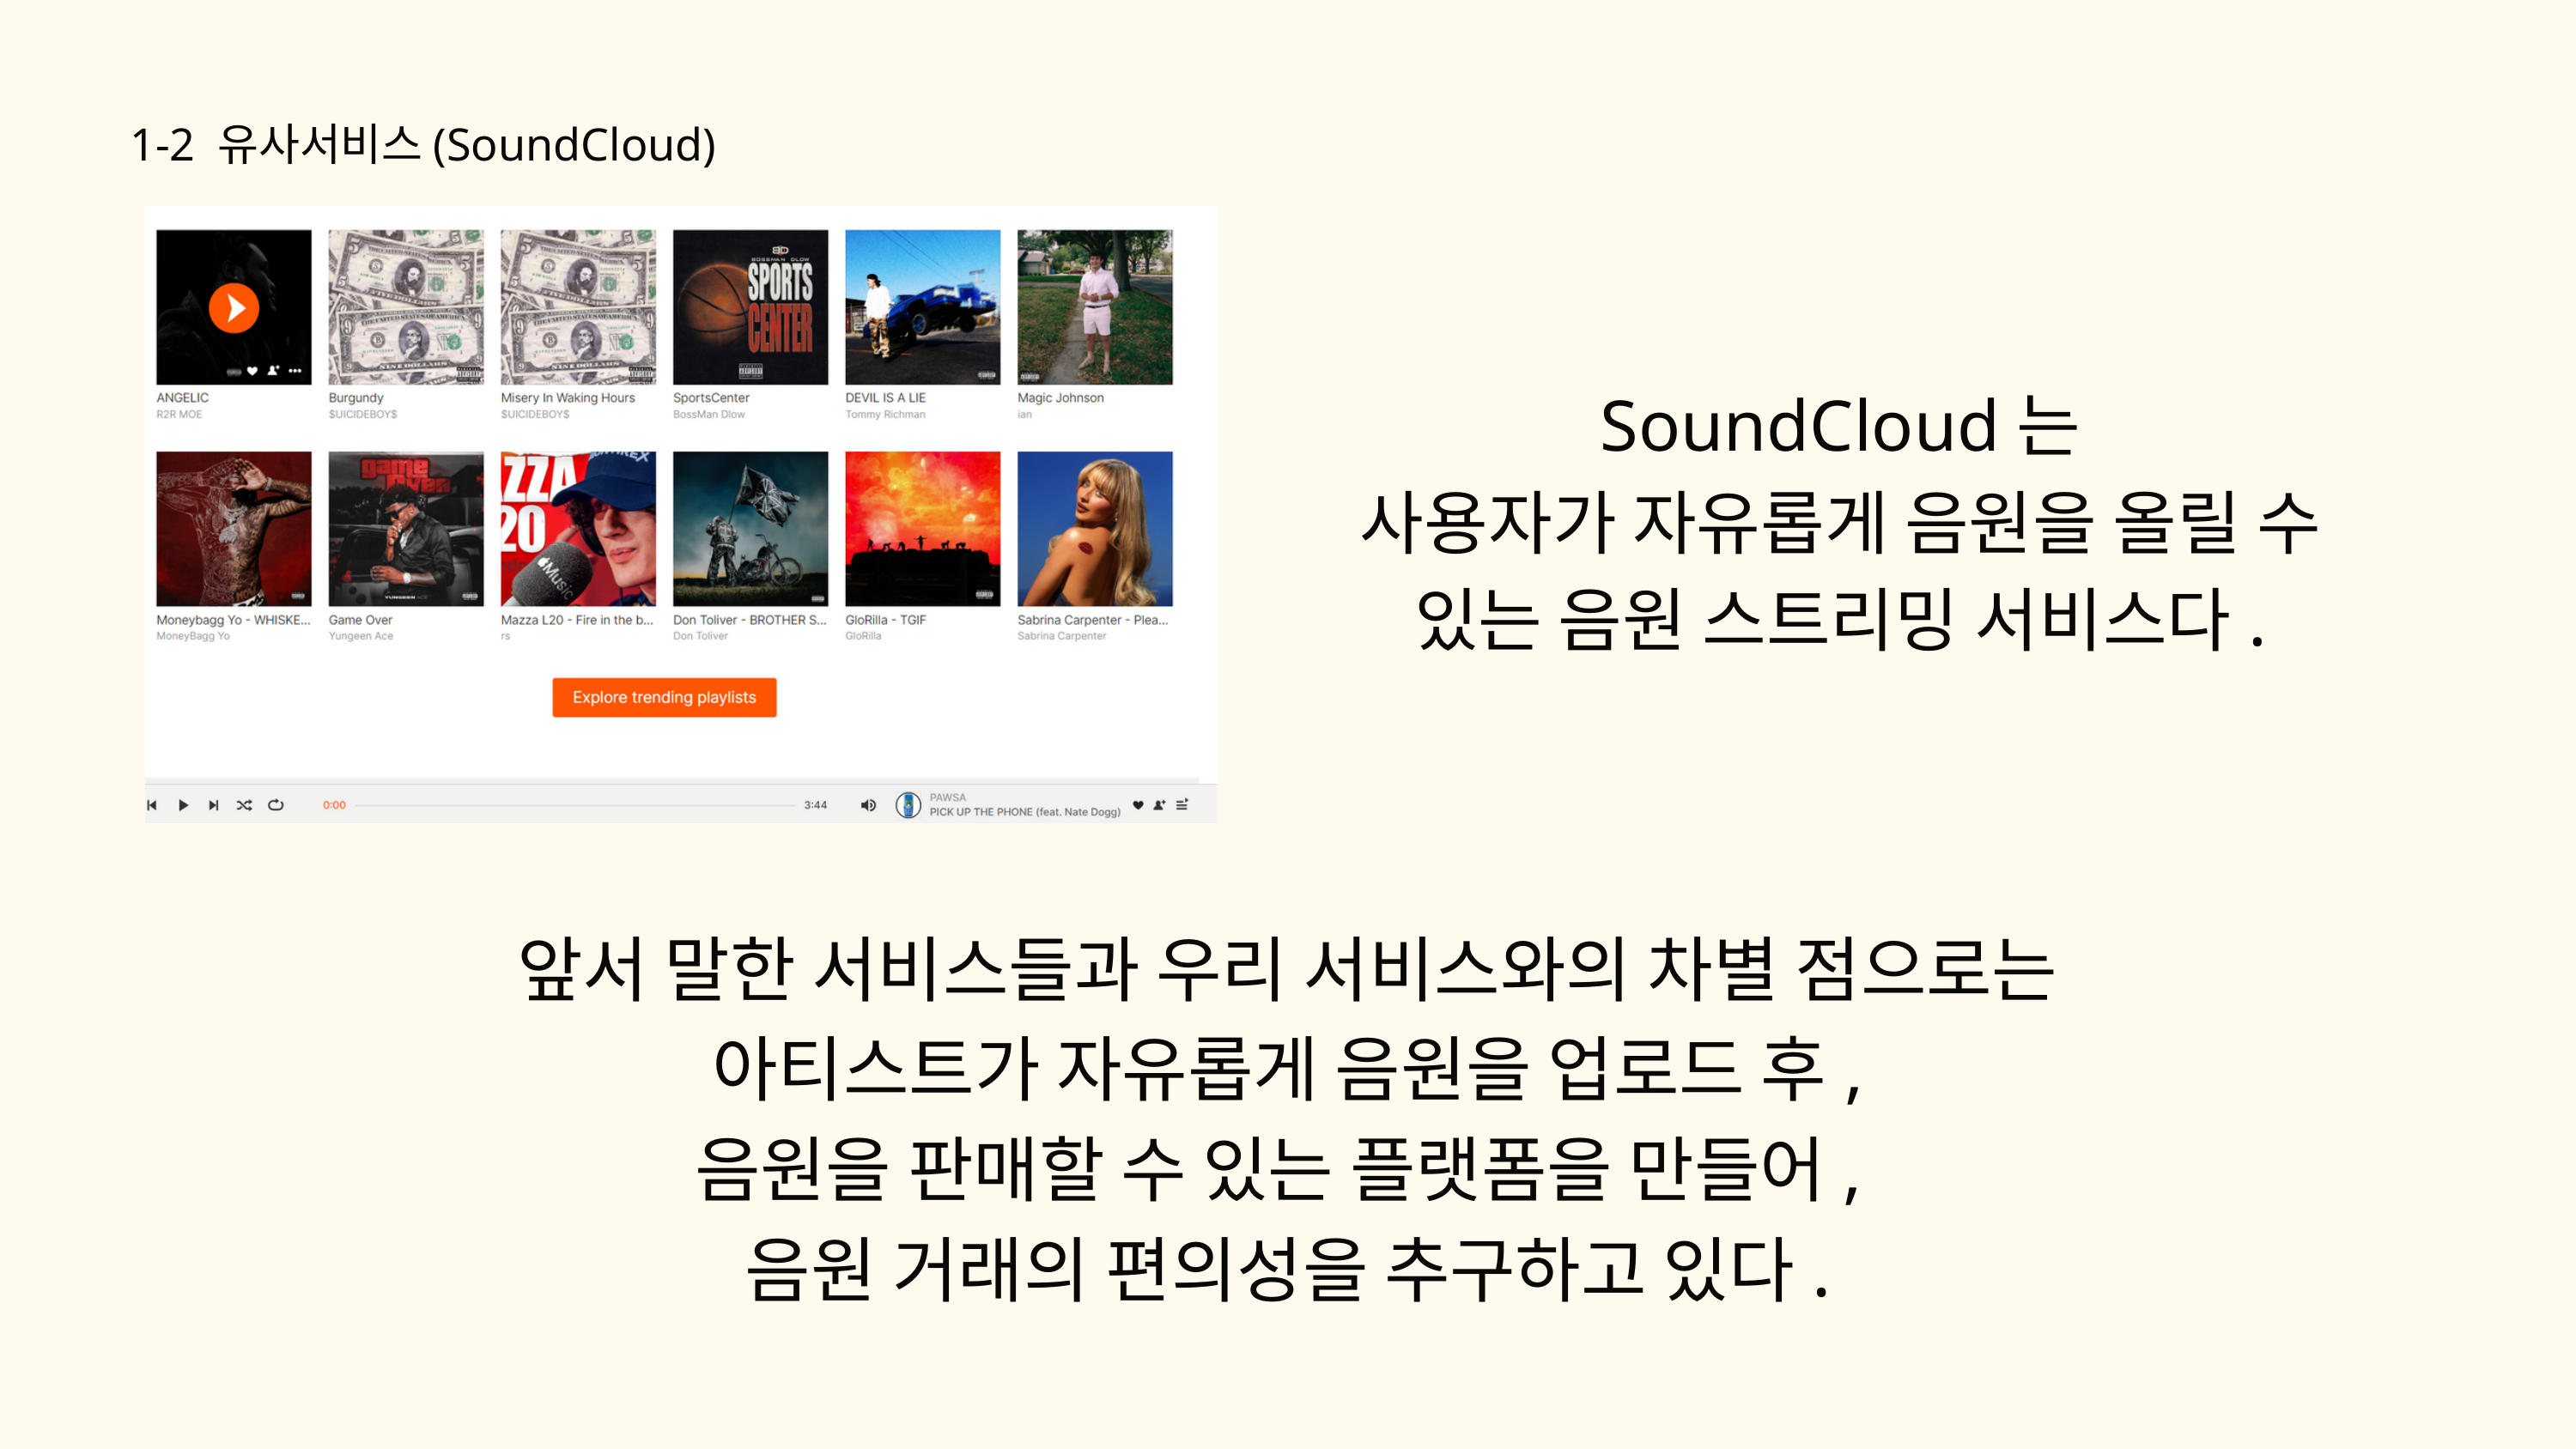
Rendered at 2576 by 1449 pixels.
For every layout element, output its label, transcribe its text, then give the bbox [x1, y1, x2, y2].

text_box [144, 206, 1218, 823]
text_box SoundCloud는 사용자가 자유롭게 음원을 올릴 수 있는 음원 스트리밍 서비스다. [1332, 367, 2349, 661]
text_box 앞서 말한 서비스들과 우리 서비스와의 차별 점으로는 아티스트가 자유롭게 음원을 업로드 후, 음원을 판매할 수 있는 플랫폼을 만들어, 음원 거래의 편의성을 추구하고 있다. [144, 910, 2432, 1311]
text_box 1-2 유사서비스(SoundCloud) [130, 107, 756, 171]
